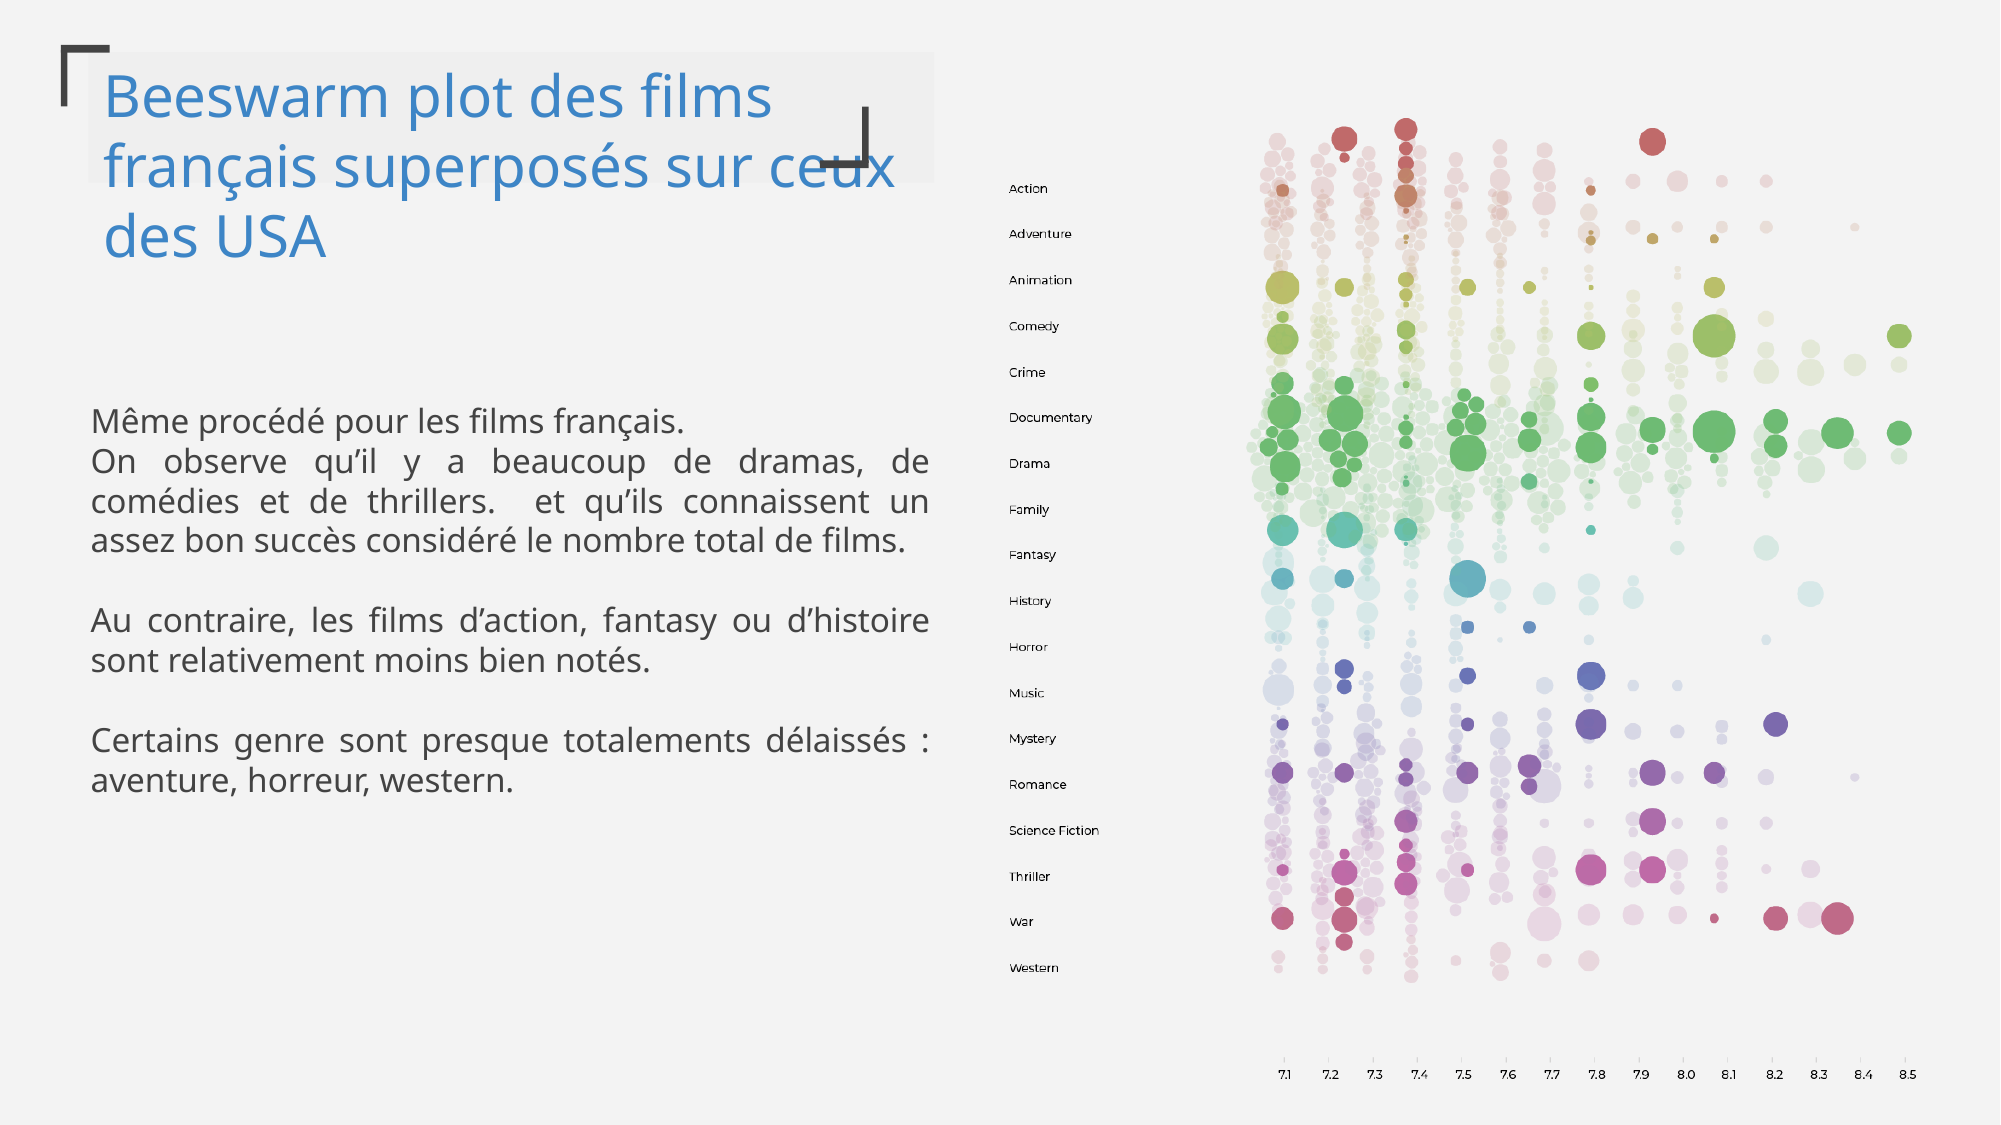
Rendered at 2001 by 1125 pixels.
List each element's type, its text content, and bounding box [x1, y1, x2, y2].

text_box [60, 44, 110, 107]
text_box Même procédé pour les films français. On observe qu’il y a beaucoup de dramas, de comédies et de thrillers. et qu’ils connaissent un assez bon succès considéré le nombre total de films. Au contraire, les films d’action, fantasy ou d’histoire sont relativement moins bien notés. Certains genre sont presque totalements délaissés : aventure, horreur, western. [75, 384, 907, 954]
text_box Beeswarm plot des films français superposés sur ceux des USA [88, 52, 907, 183]
picture [912, 0, 2000, 1125]
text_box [819, 106, 869, 169]
